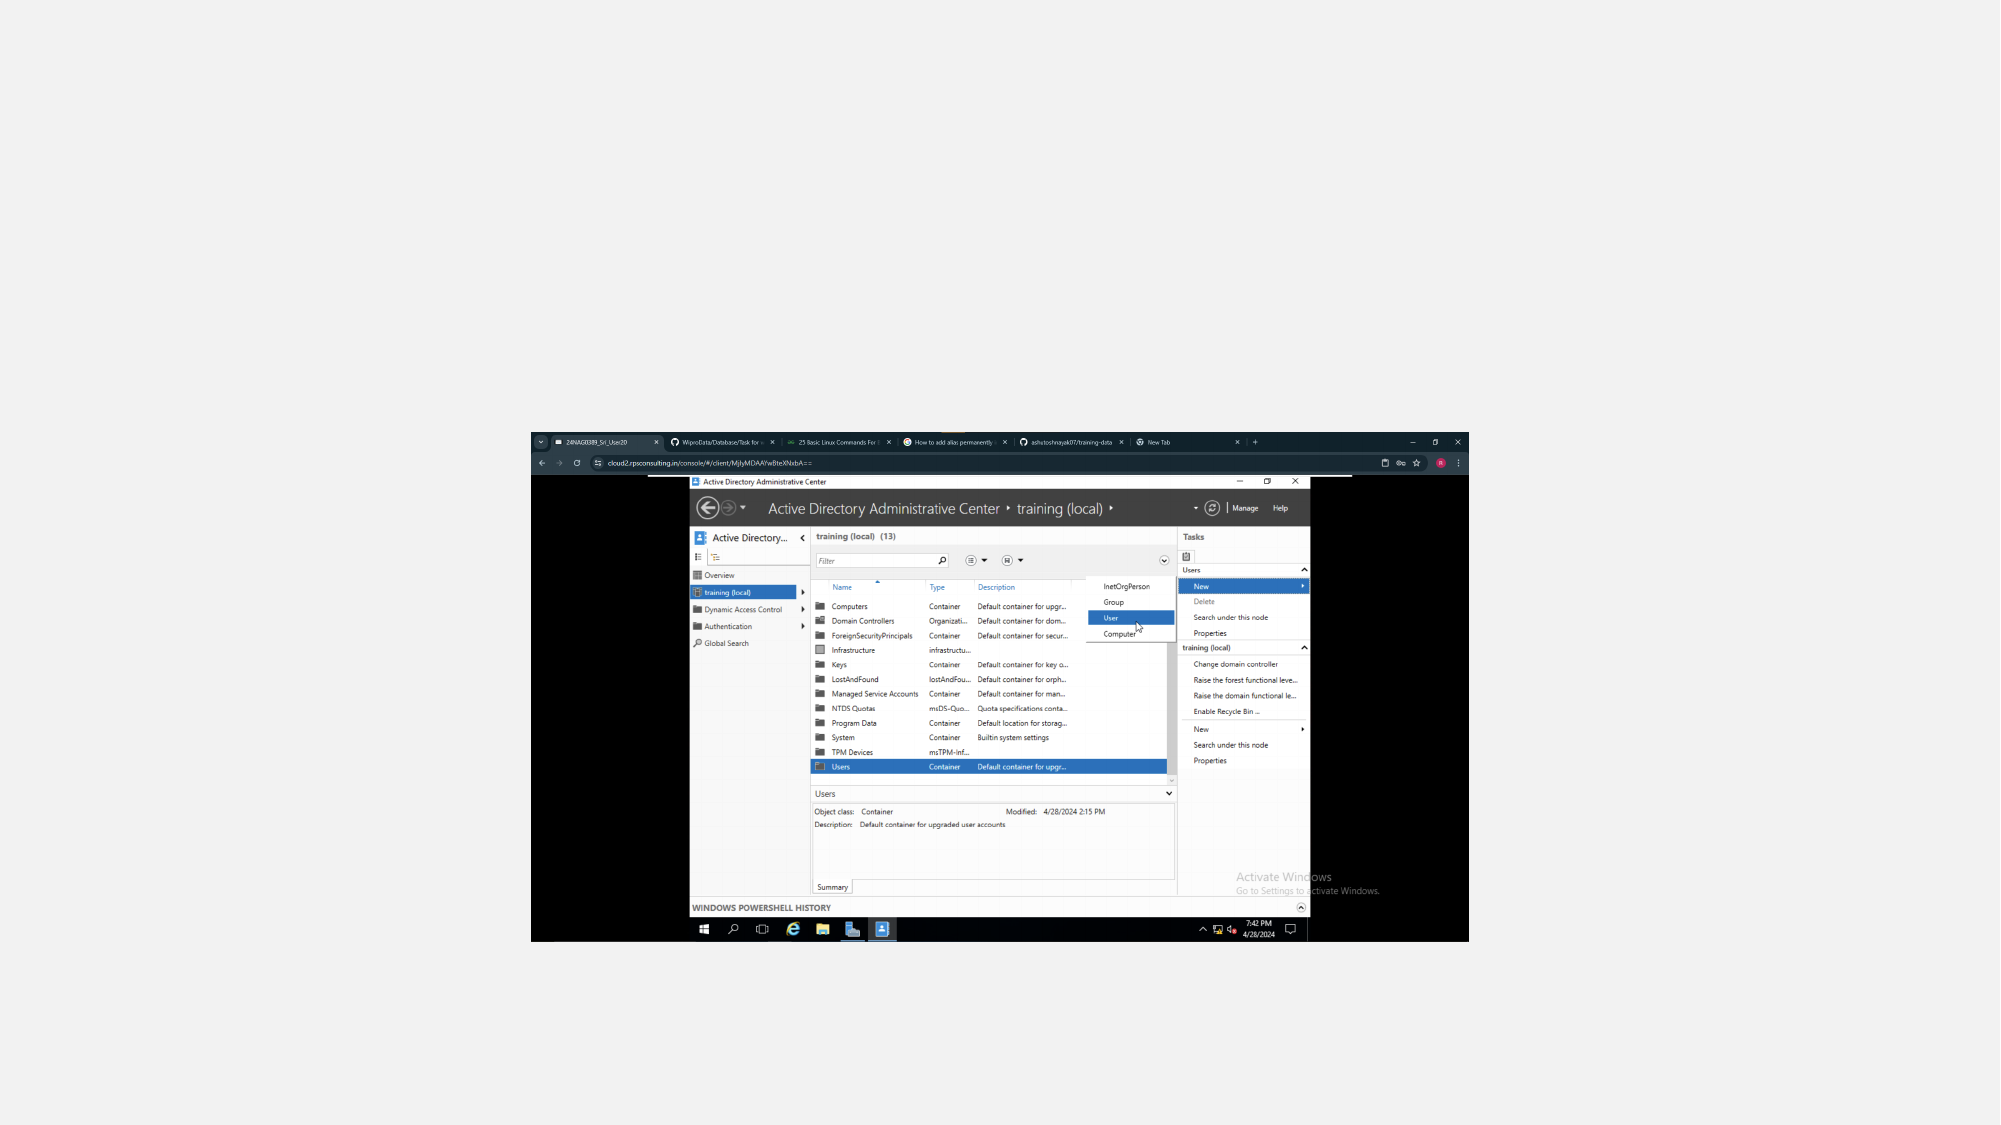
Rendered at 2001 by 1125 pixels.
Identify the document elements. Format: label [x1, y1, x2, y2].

list [531, 432, 1469, 942]
